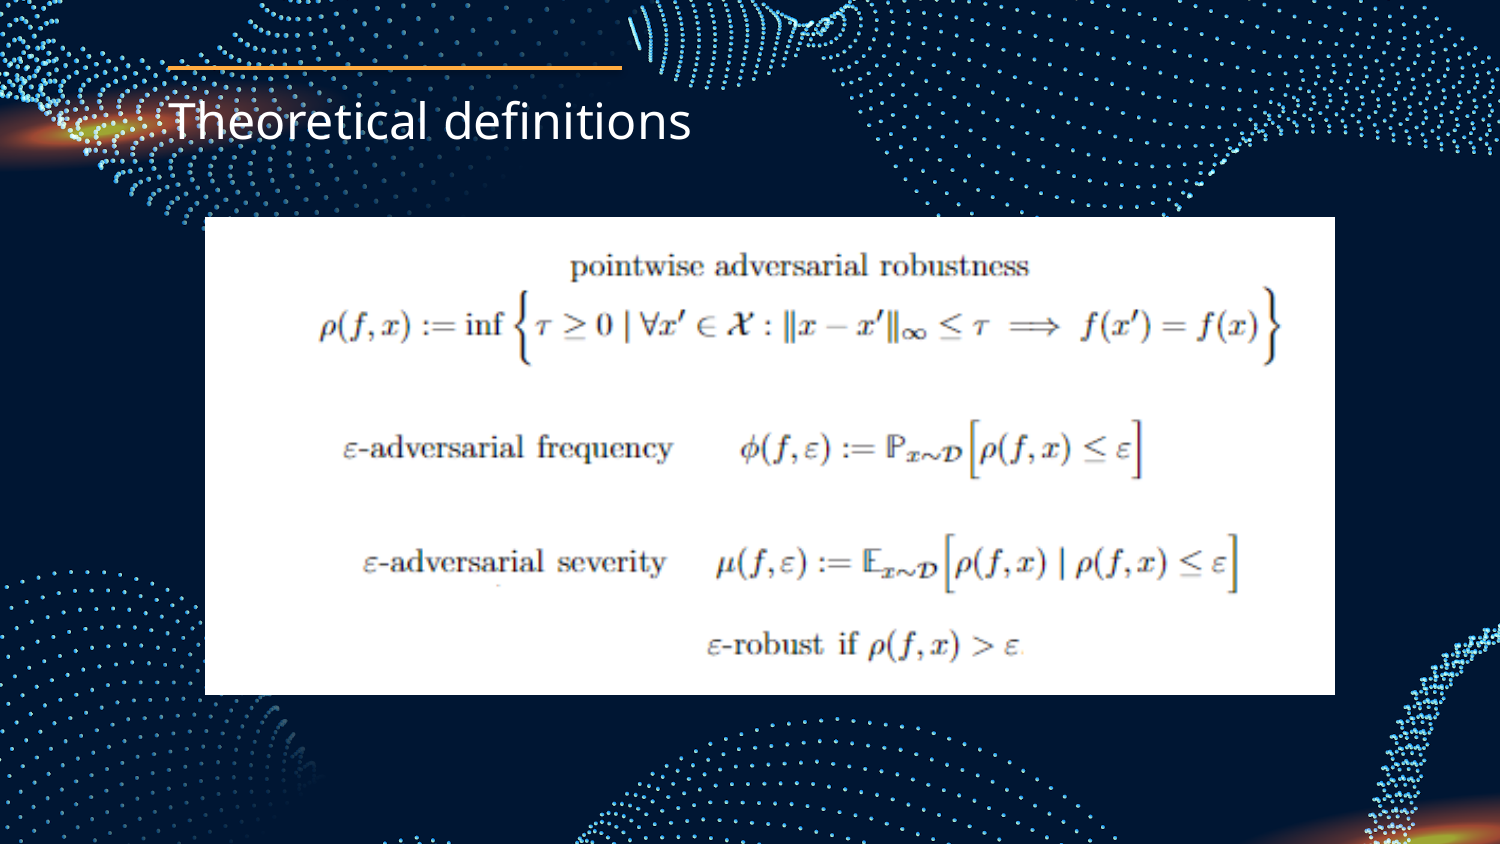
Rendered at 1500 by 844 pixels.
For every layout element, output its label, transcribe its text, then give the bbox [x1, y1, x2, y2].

picture [0, 0, 1500, 844]
text_box Theoretical definitions [153, 74, 789, 163]
